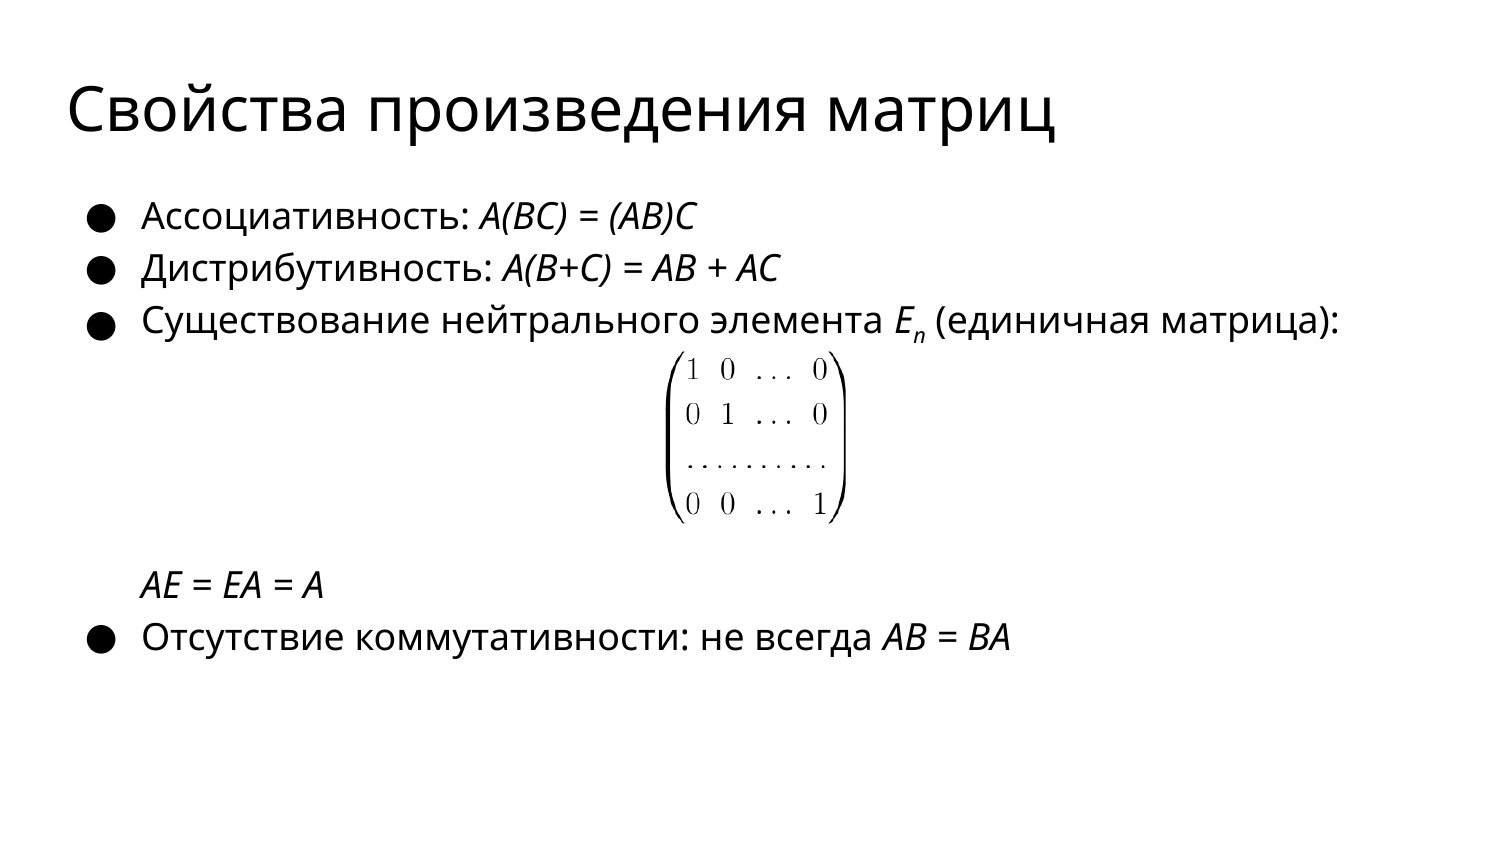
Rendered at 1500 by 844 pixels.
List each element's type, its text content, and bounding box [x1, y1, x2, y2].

picture [653, 344, 846, 527]
list Ассоциативность: A(BC) = (AB)C Дистрибутивность: A(B+C) = AB + AC Существование нейтрального элемента En (единичная матрица): AE = EA = A Отсутствие коммутативности: не всегда AB = BA [51, 170, 1449, 731]
title Свойства произведения матриц [51, 54, 1449, 149]
